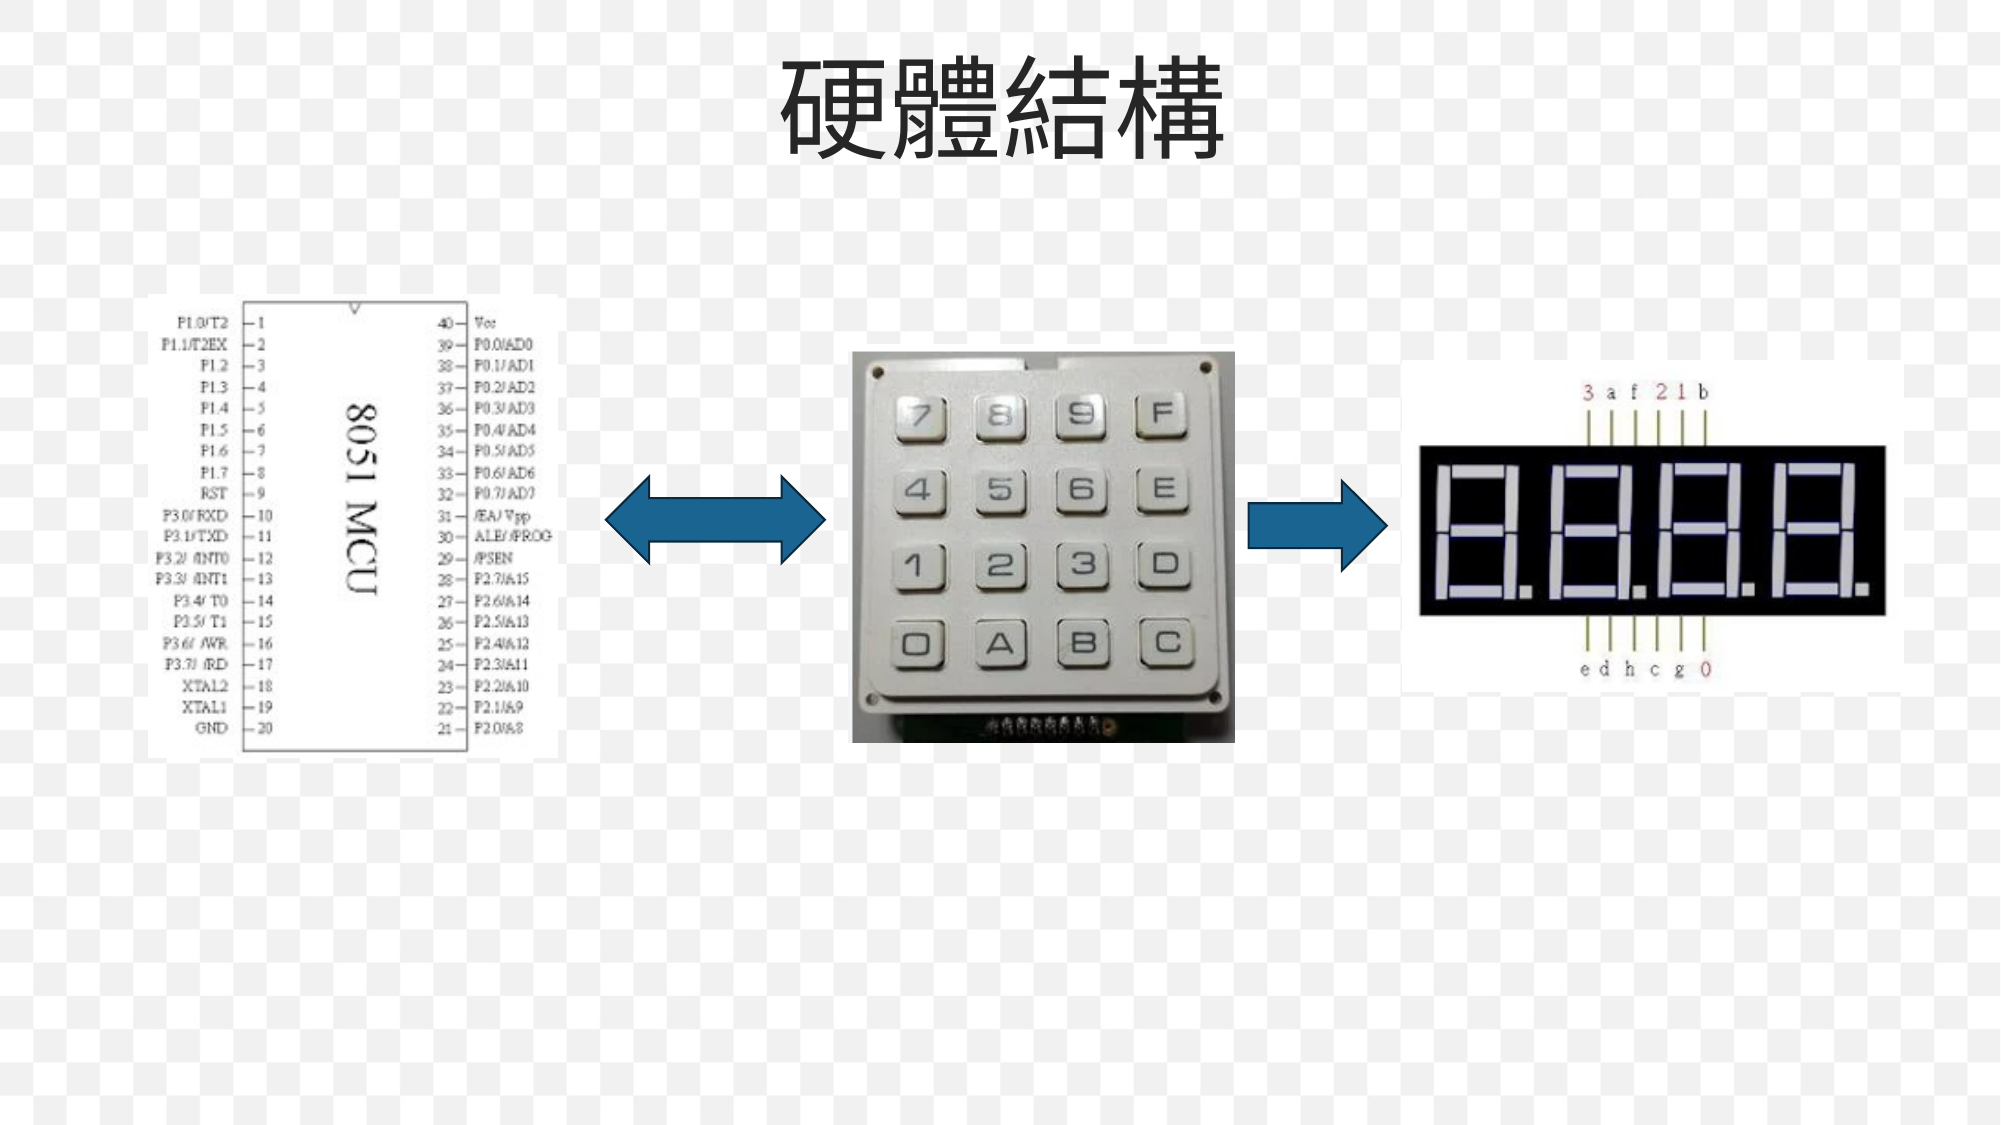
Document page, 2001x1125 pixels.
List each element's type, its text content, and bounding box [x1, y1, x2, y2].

picture [0, 0, 2001, 1125]
text_box [604, 473, 827, 566]
list 硬體結構 [53, 54, 1952, 174]
text_box [1247, 478, 1389, 574]
